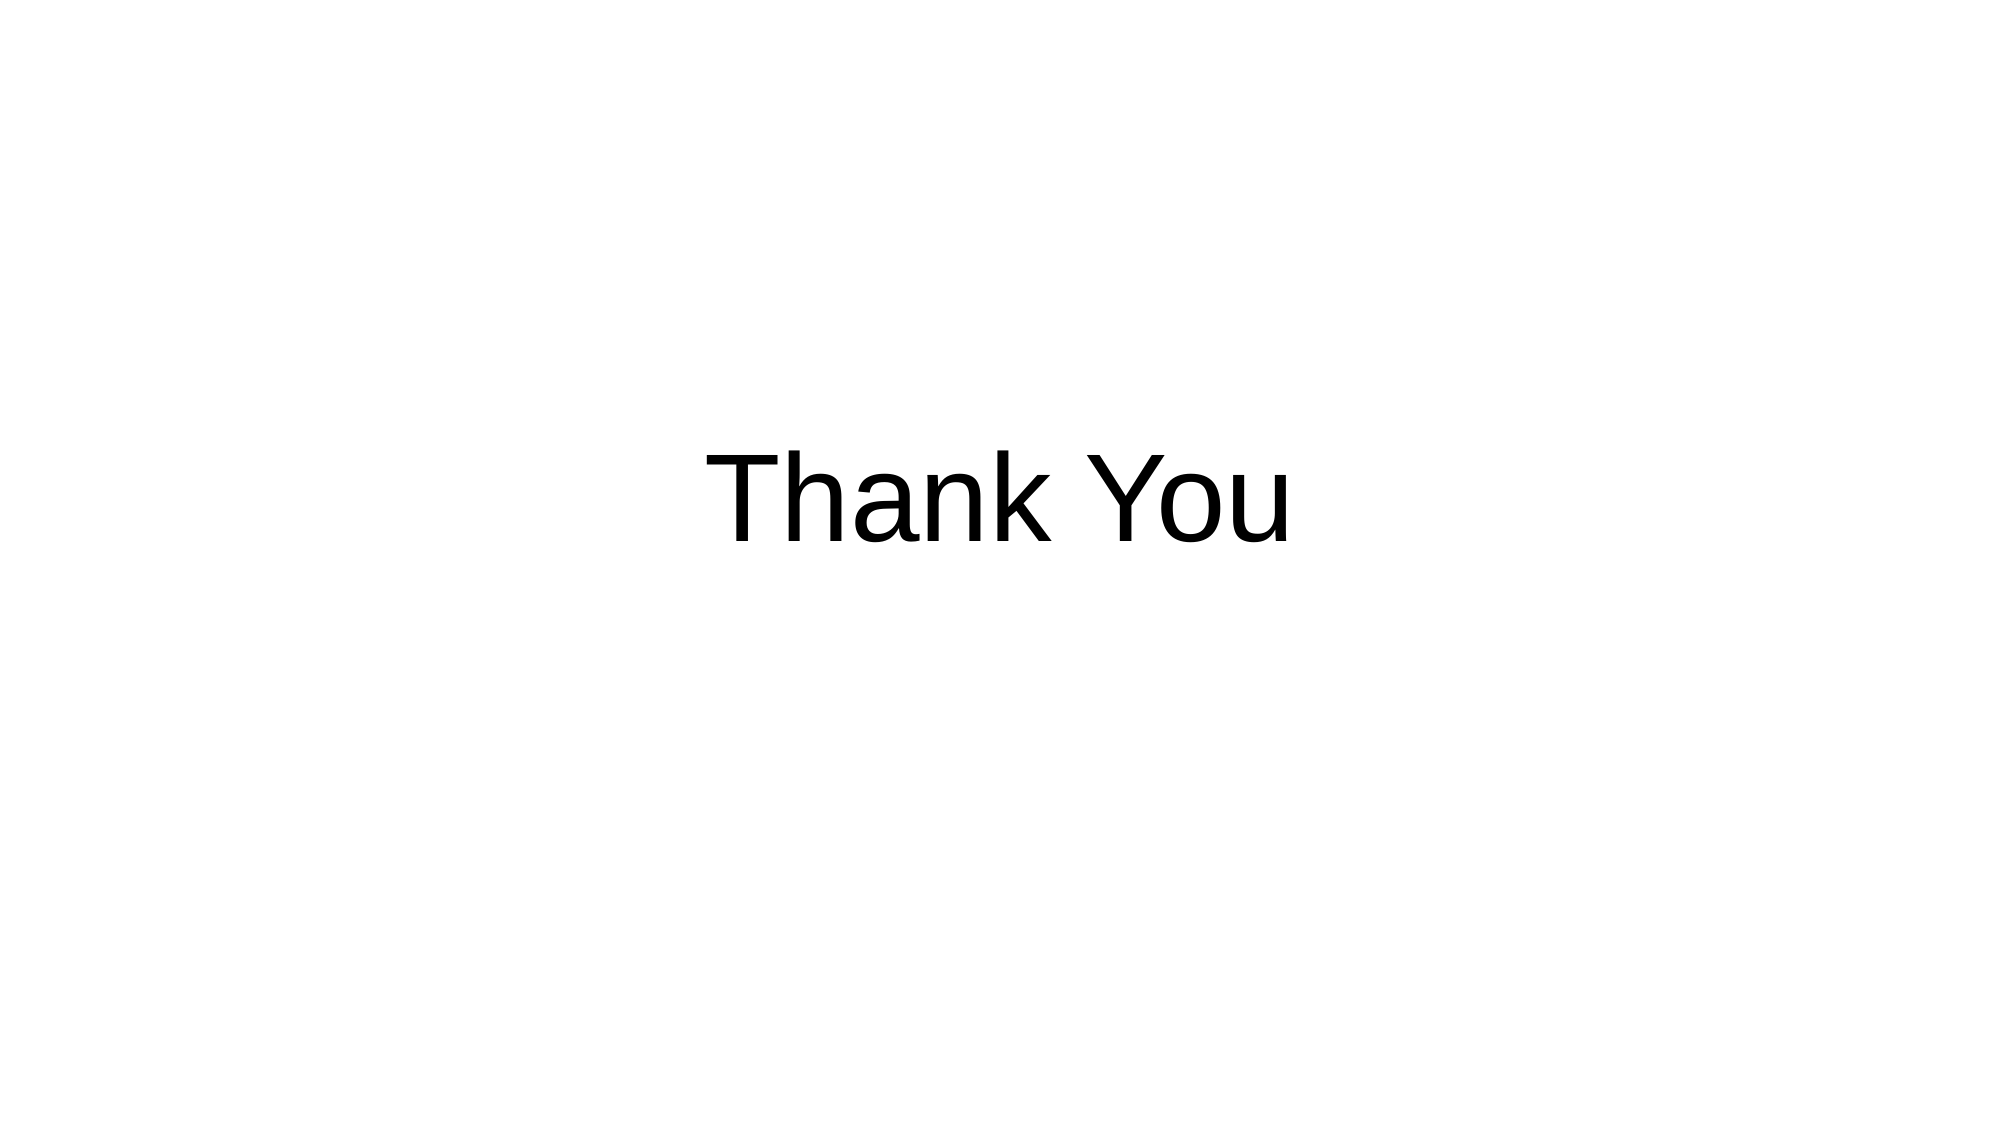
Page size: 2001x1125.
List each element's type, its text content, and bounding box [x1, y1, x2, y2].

title Thank You [249, 184, 1750, 576]
